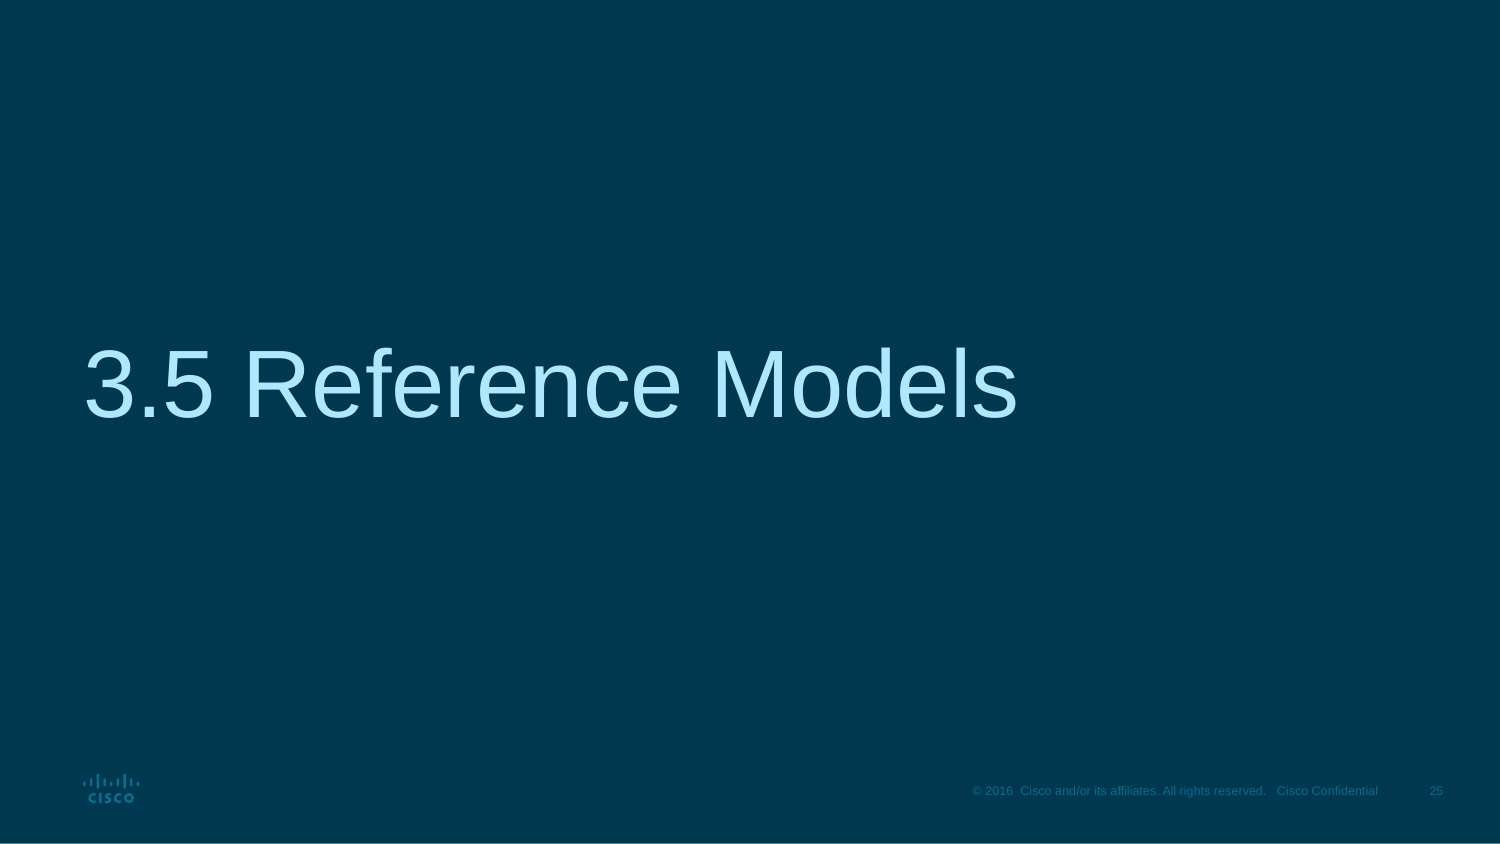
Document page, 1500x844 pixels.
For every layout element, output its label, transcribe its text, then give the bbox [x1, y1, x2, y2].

title 3.5 Reference Models [68, 150, 1419, 446]
